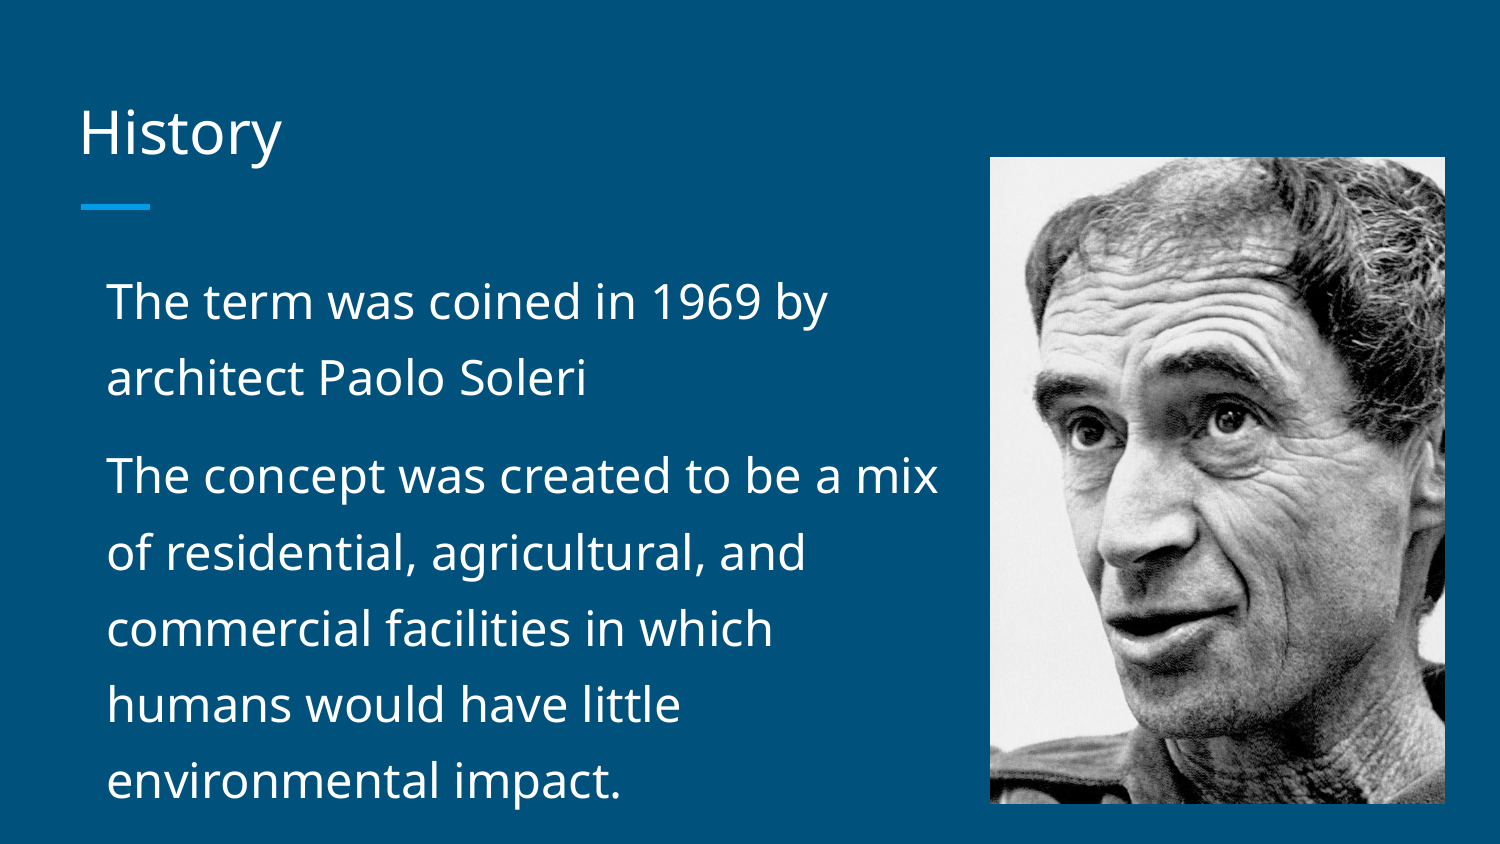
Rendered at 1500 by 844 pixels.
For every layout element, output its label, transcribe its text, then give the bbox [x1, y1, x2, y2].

title History [63, 75, 1437, 188]
picture [991, 158, 1444, 803]
list The term was coined in 1969 by architect Paolo Soleri The concept was created to be a mix of residential, agricultural, and commercial facilities in which humans would have little environmental impact. [91, 242, 984, 834]
